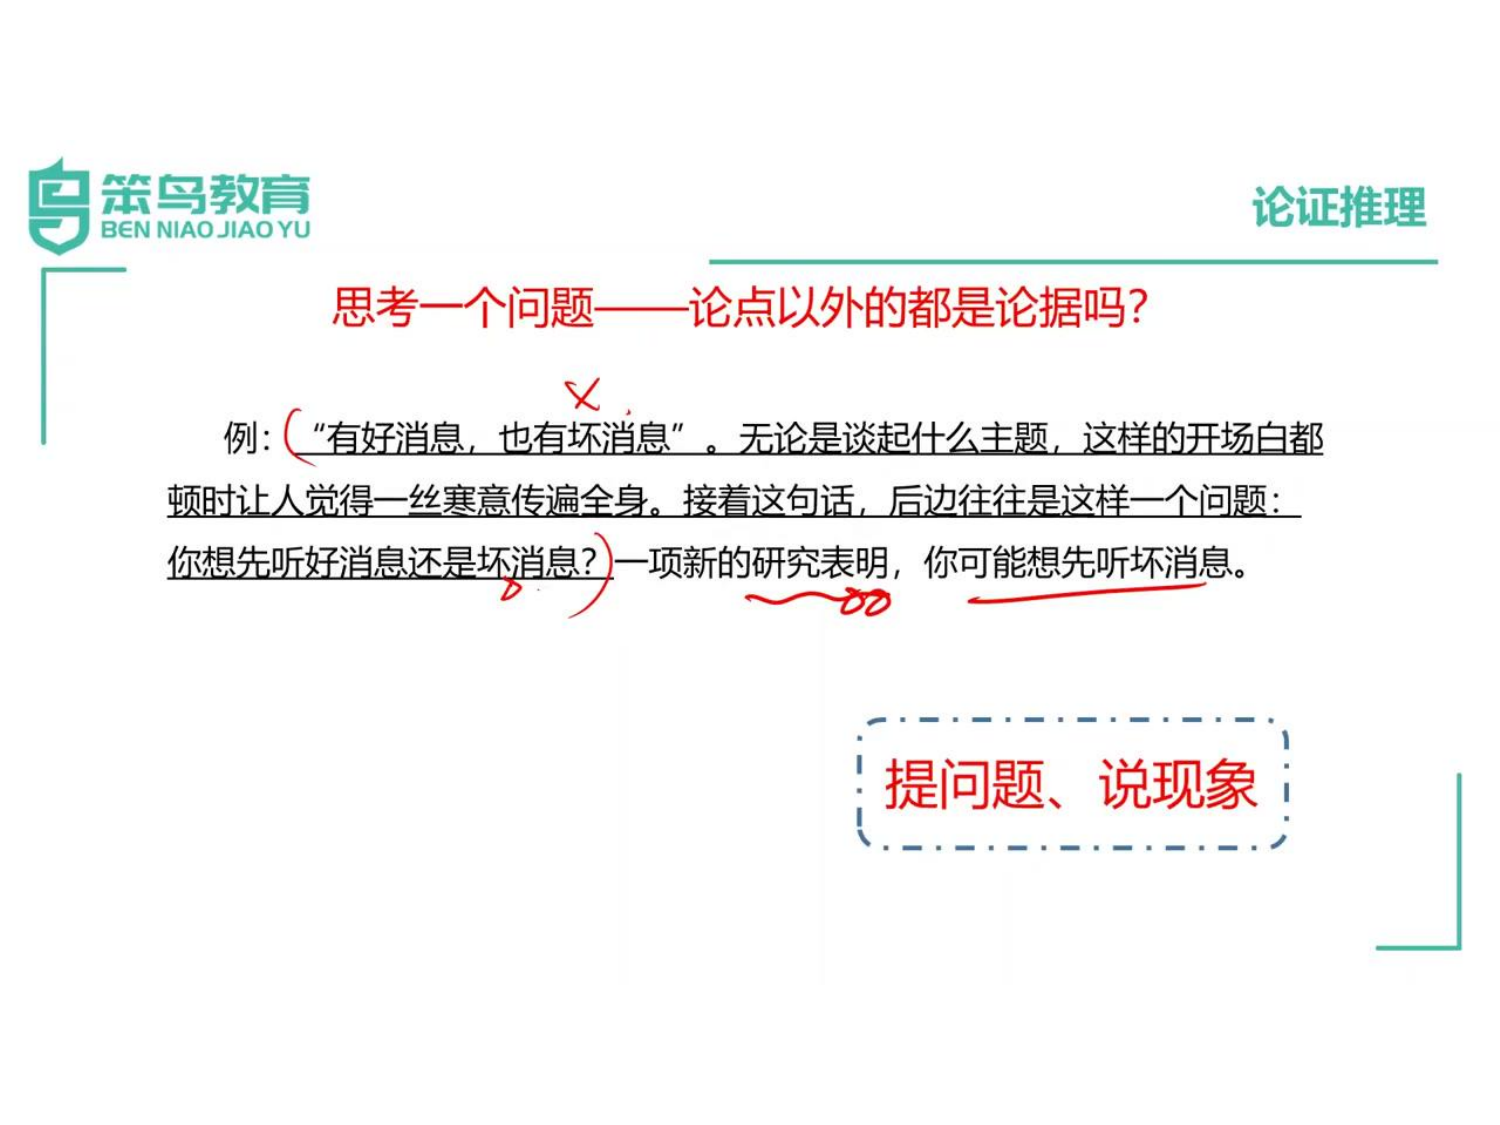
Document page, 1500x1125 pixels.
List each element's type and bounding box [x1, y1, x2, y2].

picture [0, 140, 1500, 985]
